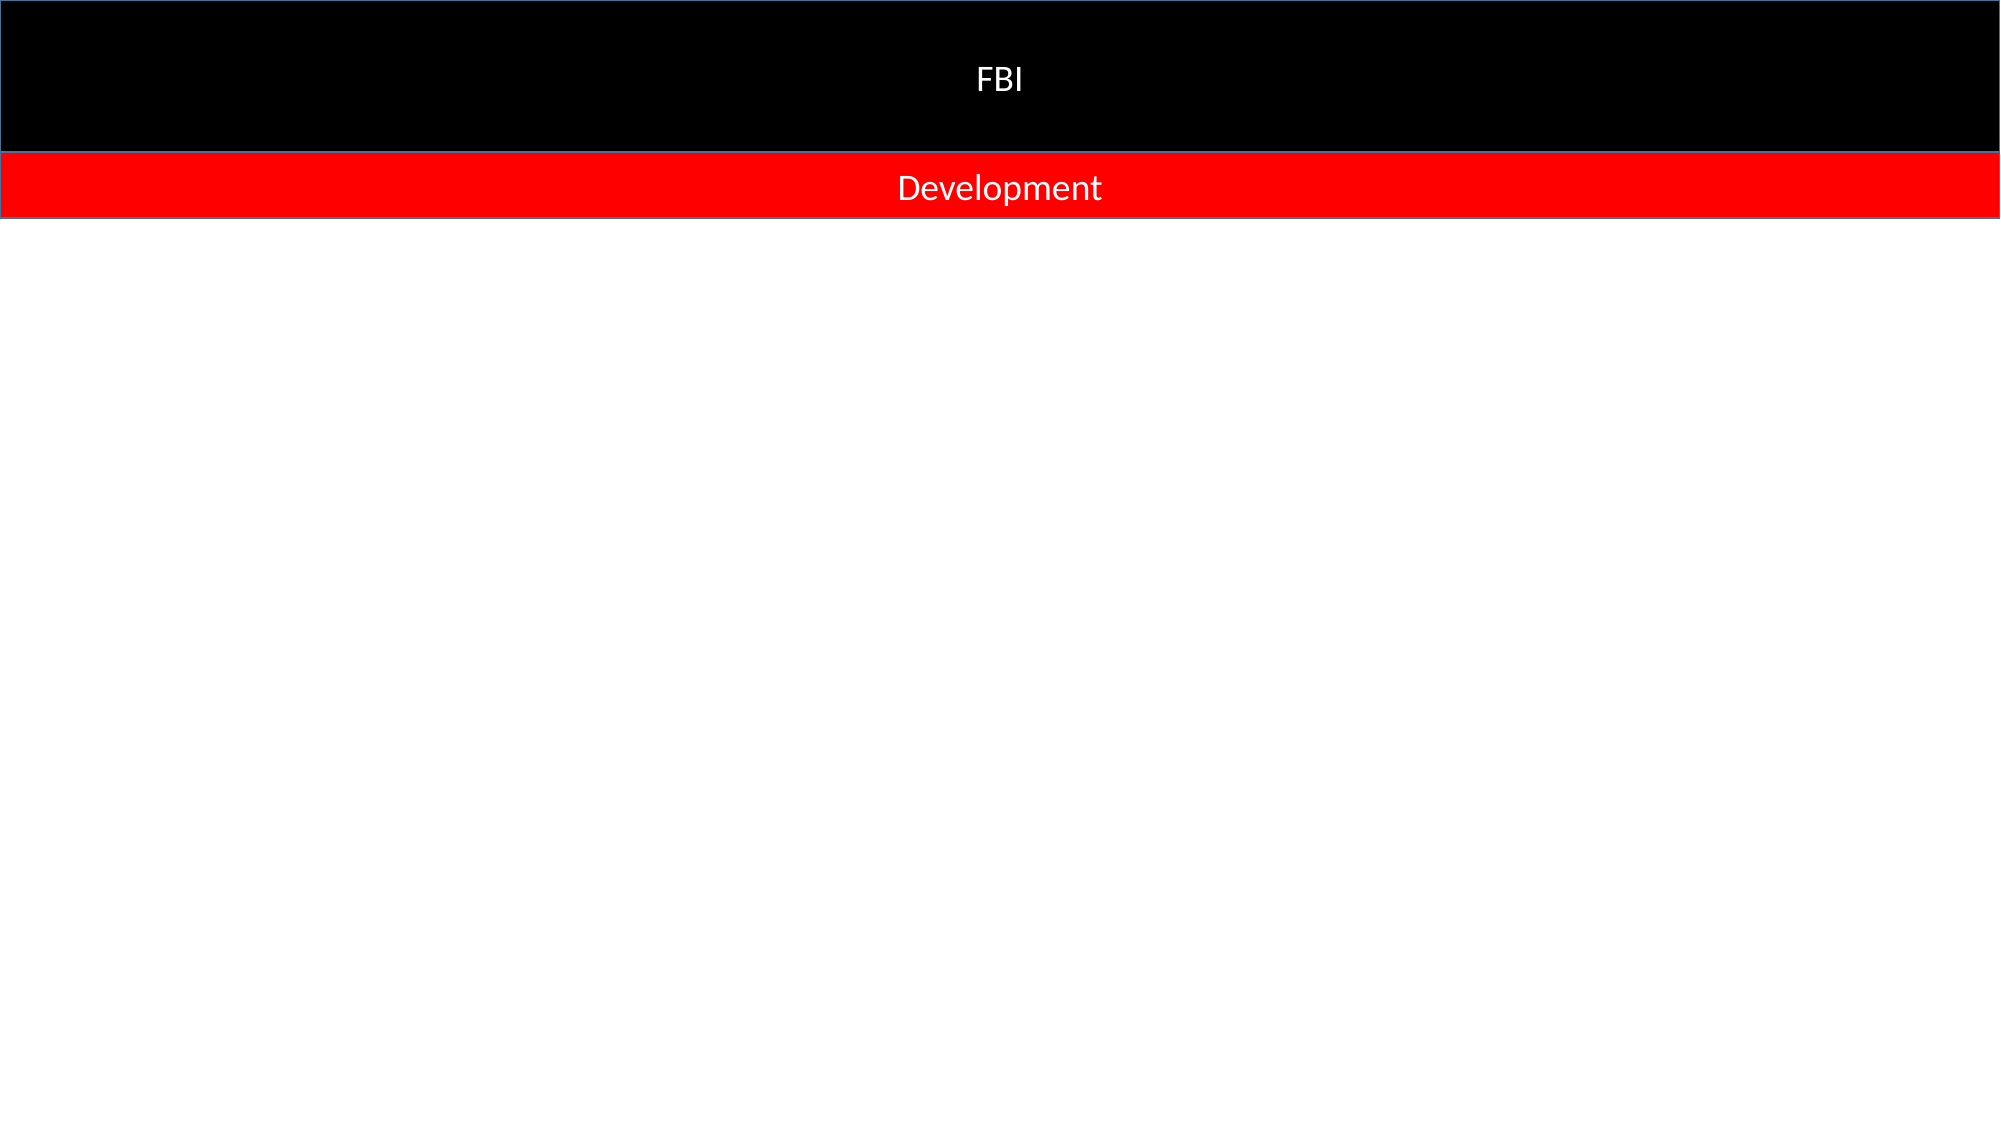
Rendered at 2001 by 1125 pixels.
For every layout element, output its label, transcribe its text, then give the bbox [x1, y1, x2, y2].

text_box Development [0, 151, 2000, 219]
text_box FBI [0, 0, 2000, 151]
